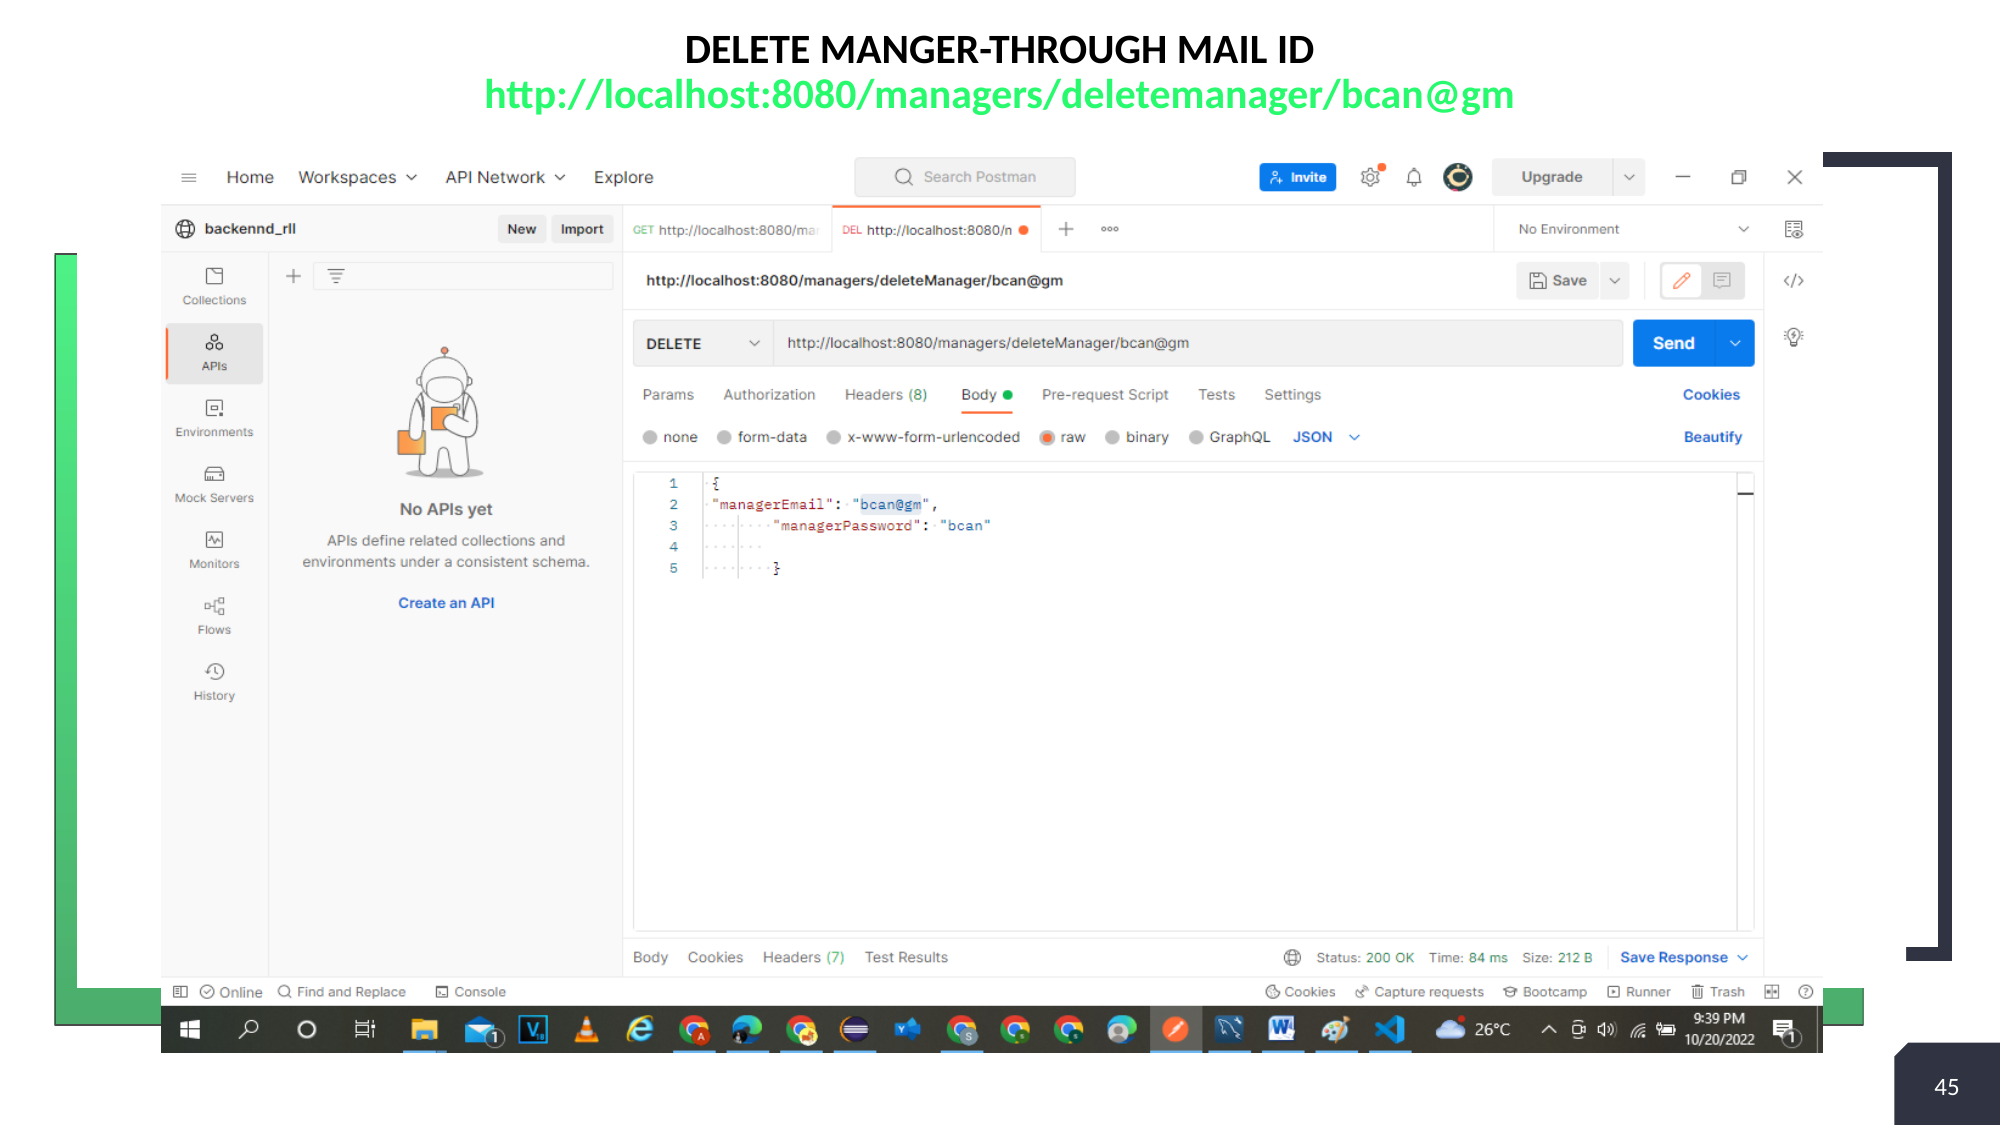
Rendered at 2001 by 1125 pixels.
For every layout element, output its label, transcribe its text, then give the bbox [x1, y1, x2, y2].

picture [161, 149, 1823, 1053]
title DELETE MANGER-THROUGH MAIL ID http://localhost:8080/managers/deletemanager/bcan@gm [97, 0, 1903, 195]
slide_number 45 [1894, 1052, 2000, 1119]
